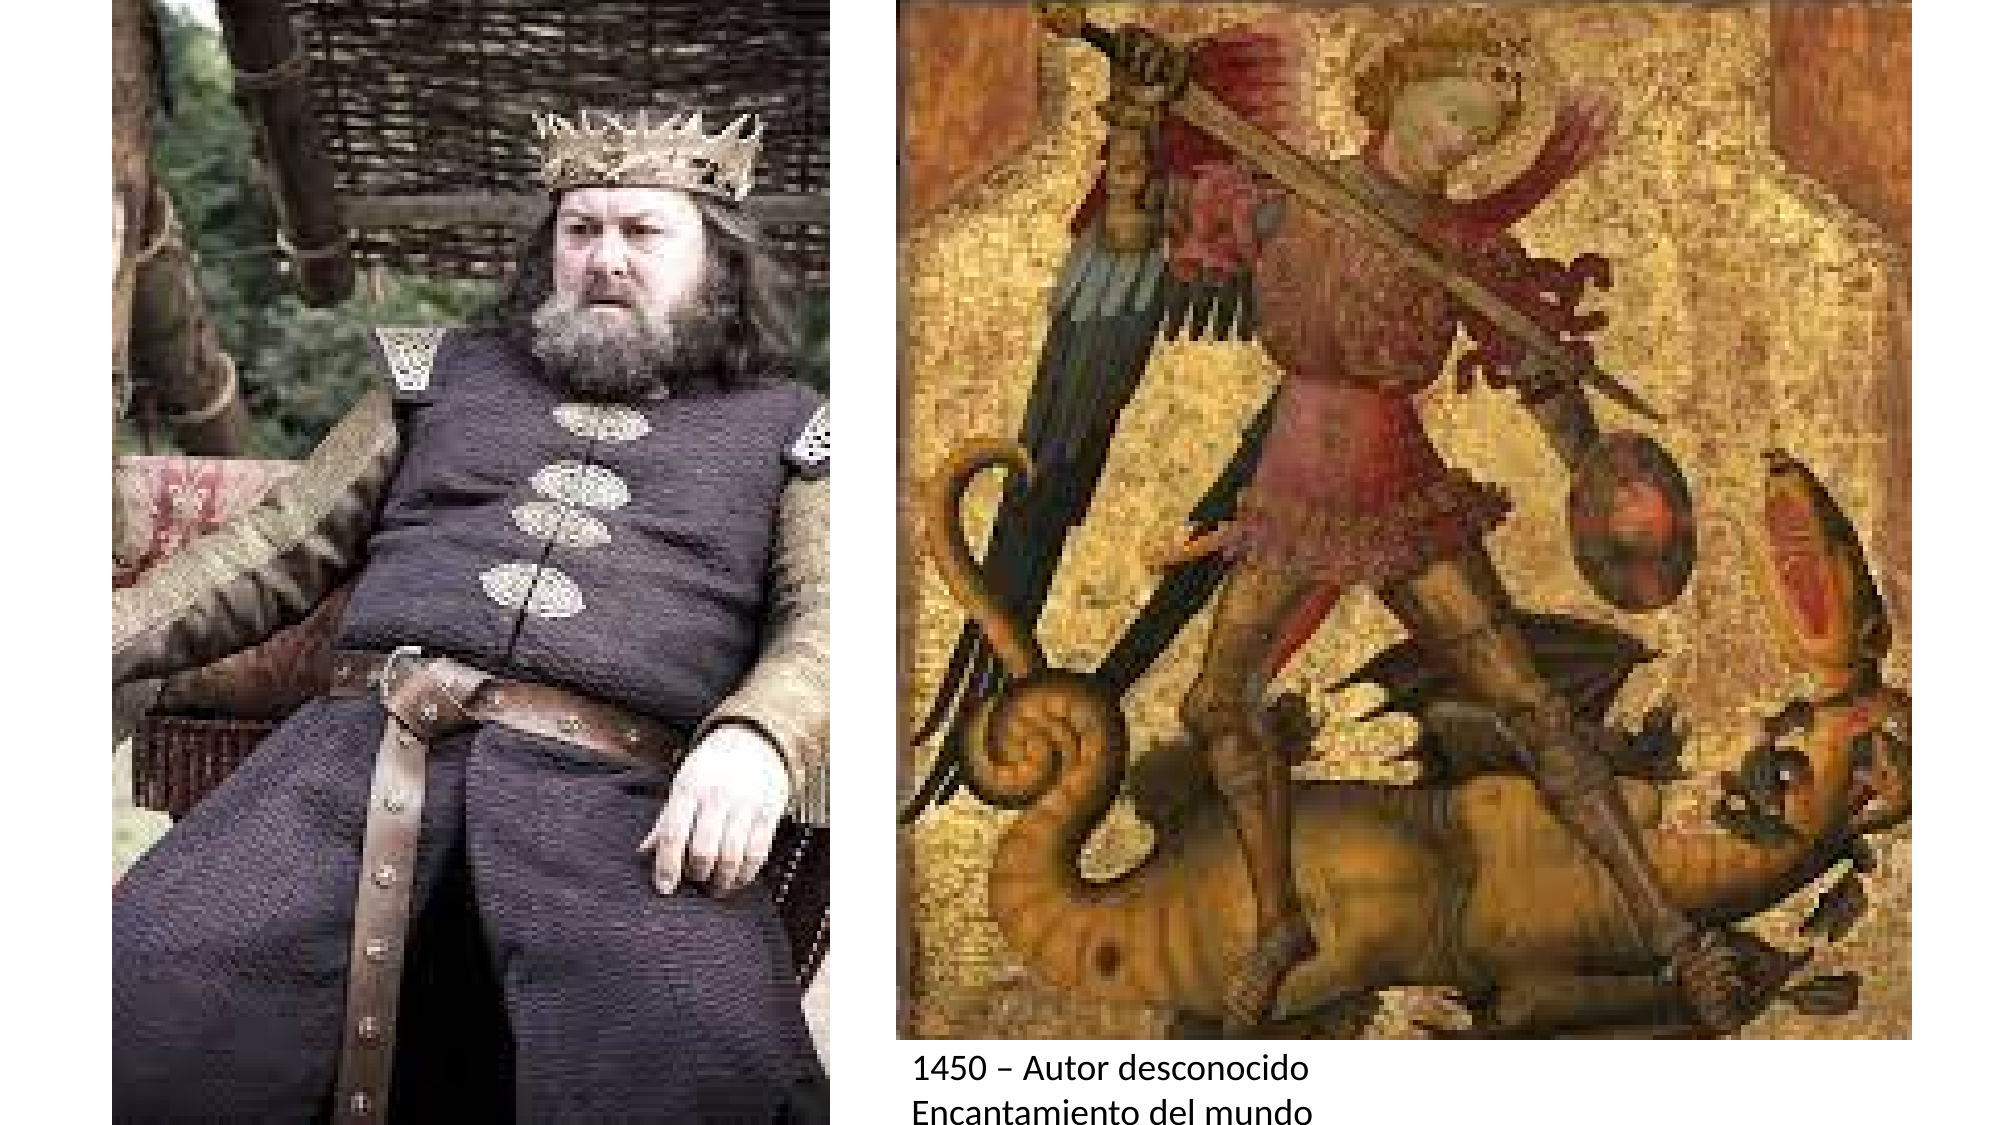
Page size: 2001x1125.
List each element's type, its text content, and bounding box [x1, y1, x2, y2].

text_box 1450 – Autor desconocido Encantamiento del mundo [896, 1040, 1912, 1125]
picture [896, 0, 1912, 1040]
picture [112, 0, 830, 1125]
